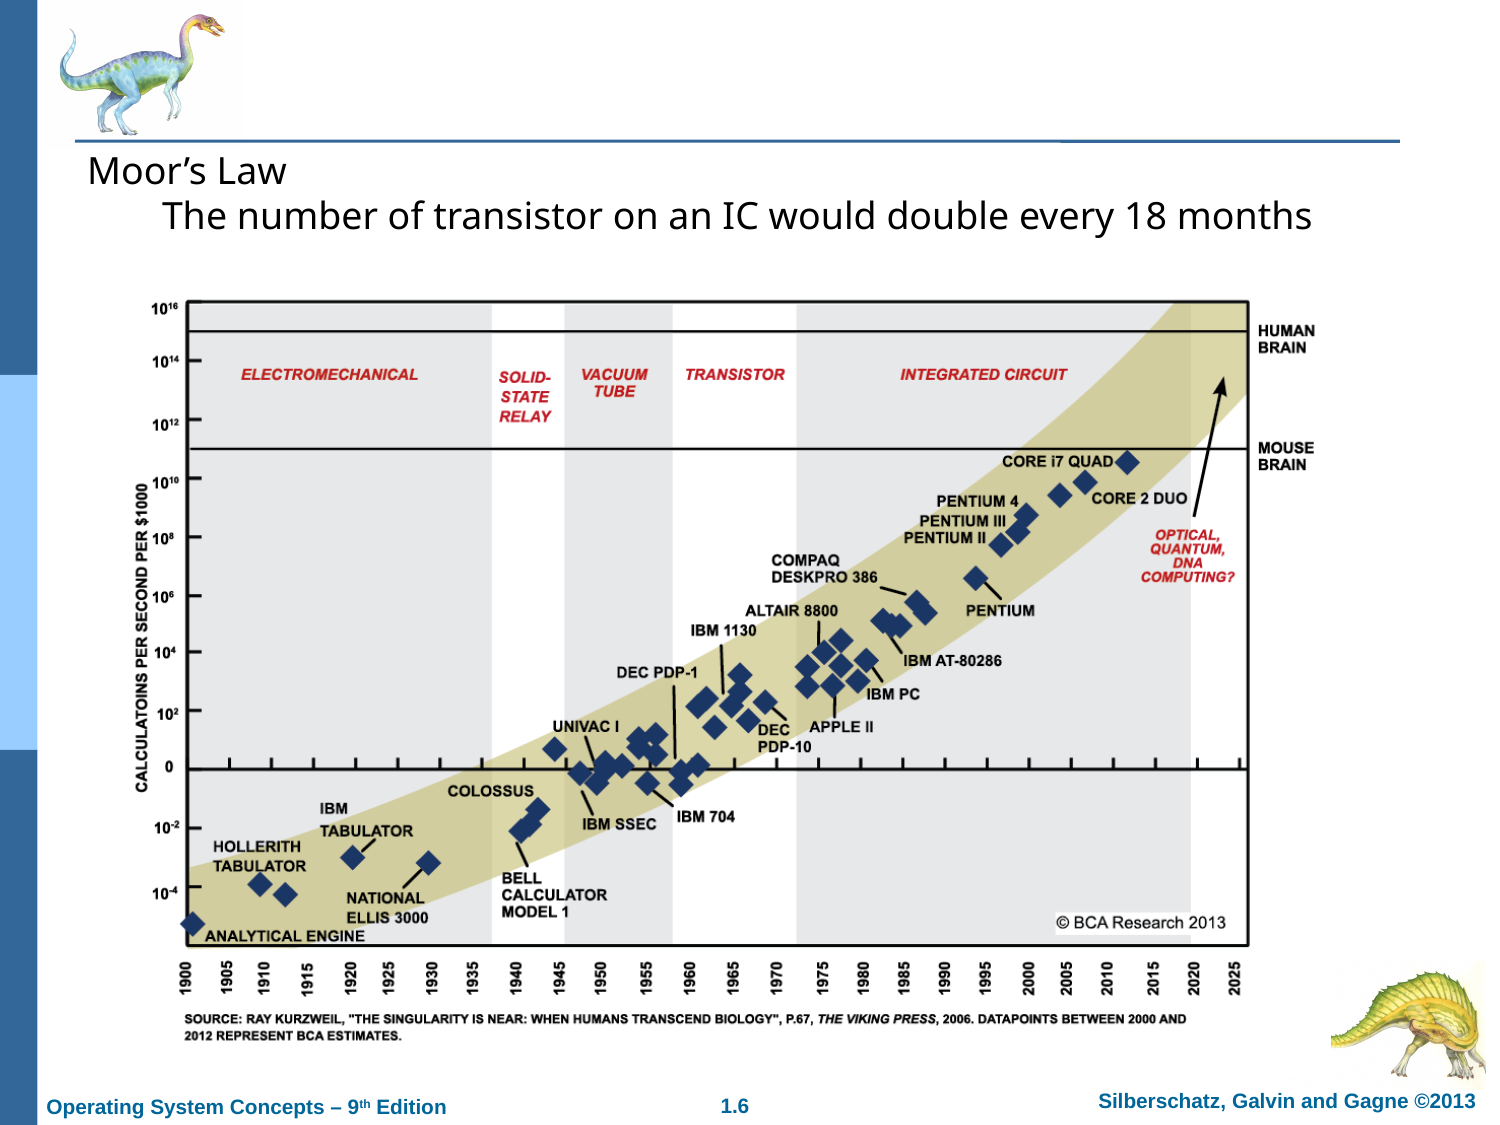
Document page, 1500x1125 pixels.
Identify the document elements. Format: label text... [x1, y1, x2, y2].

text_box Moor’s Law The number of transistor on an IC would double every 18 months [72, 139, 1462, 245]
picture [46, 0, 243, 149]
picture [98, 248, 1486, 1090]
